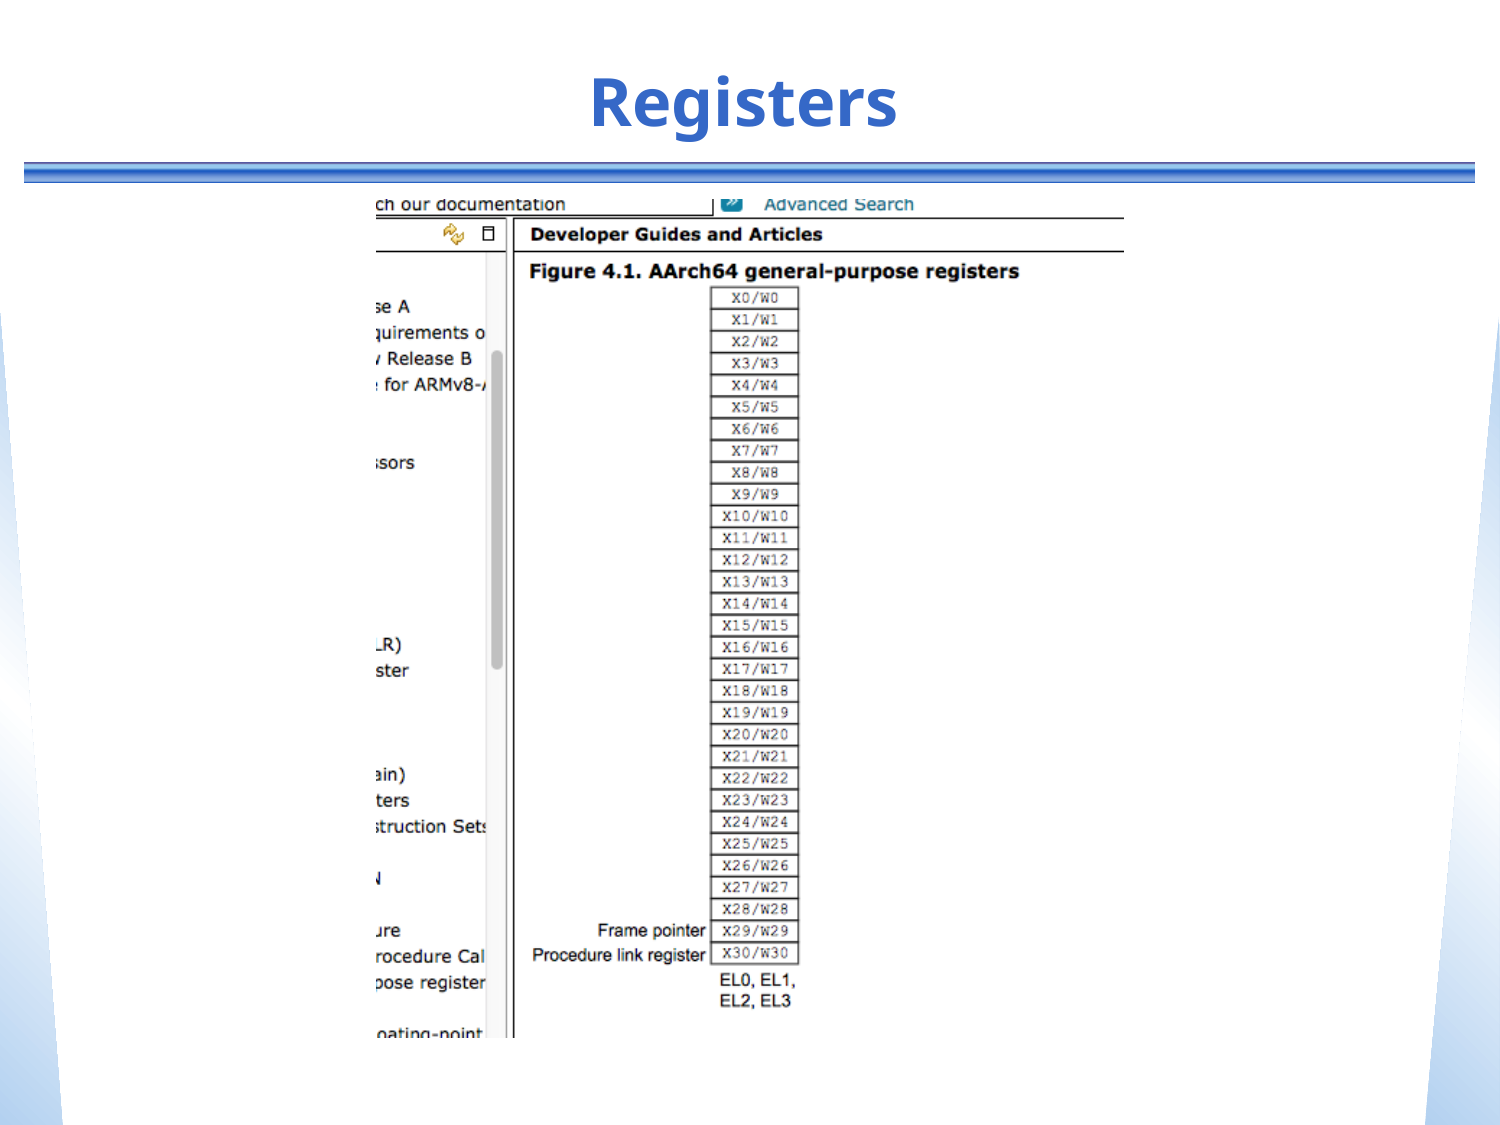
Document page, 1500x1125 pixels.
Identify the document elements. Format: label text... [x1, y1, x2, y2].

title Registers [37, 37, 1450, 163]
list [376, 199, 1124, 1038]
picture [24, 162, 1475, 183]
